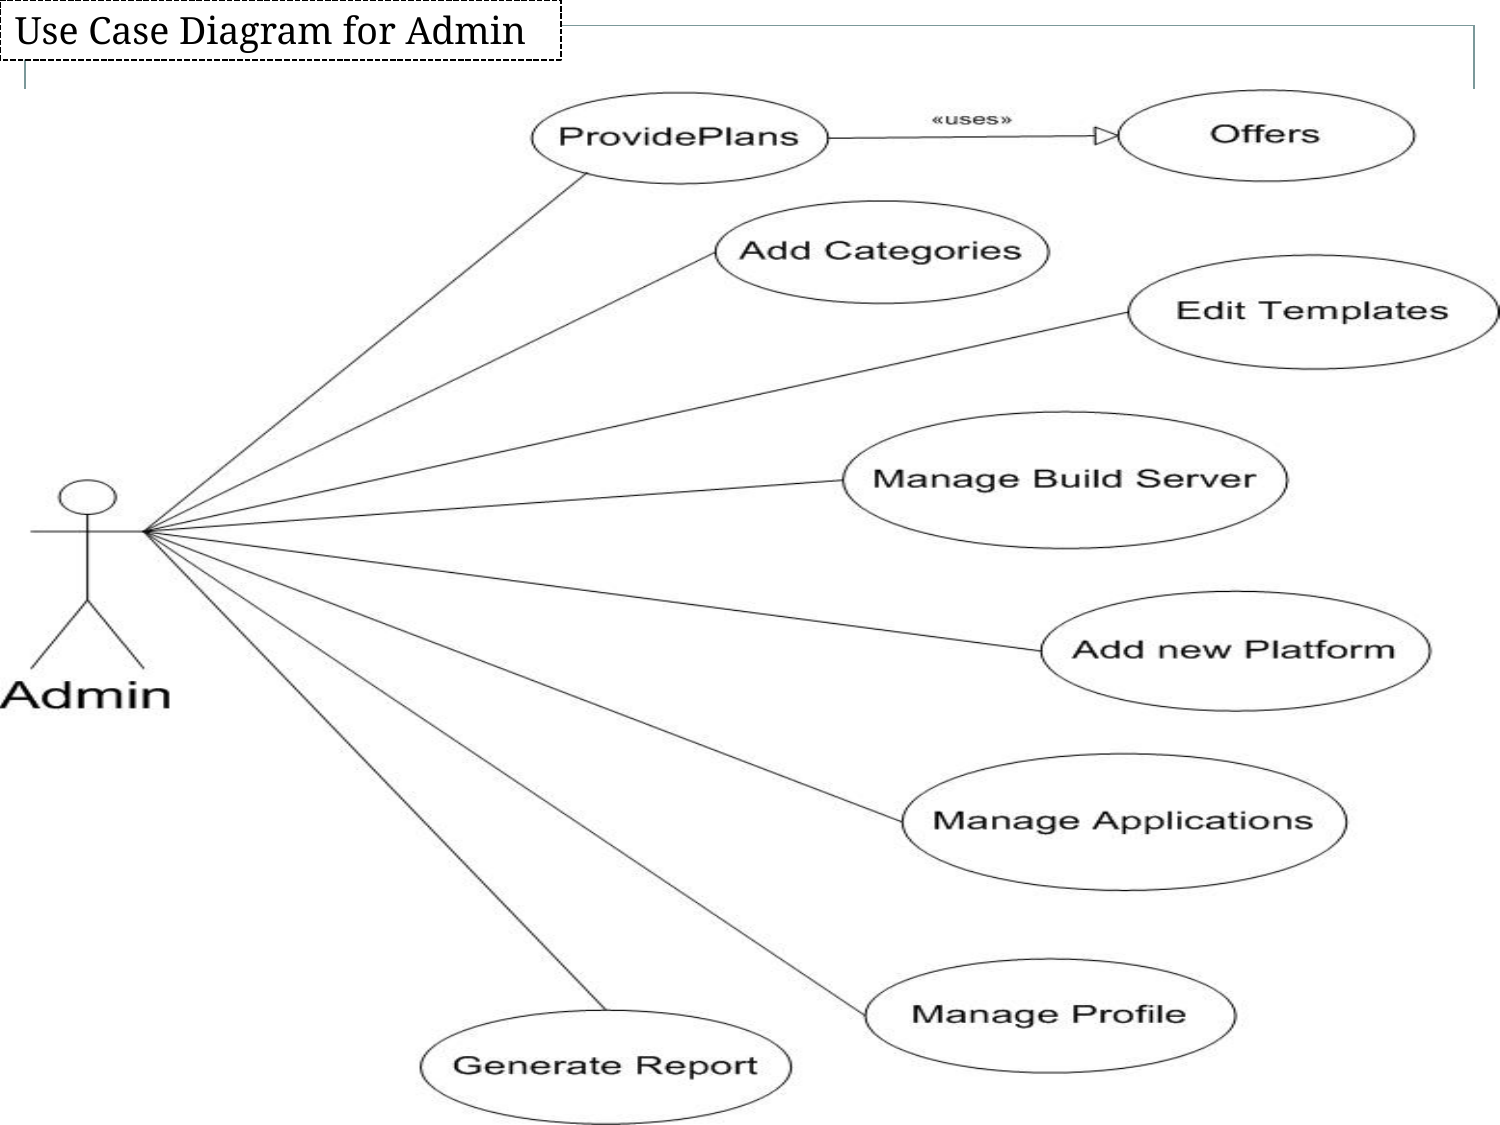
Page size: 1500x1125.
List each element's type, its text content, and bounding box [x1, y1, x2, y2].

picture [0, 89, 1500, 1125]
text_box Use Case Diagram for Admin [0, 0, 562, 61]
